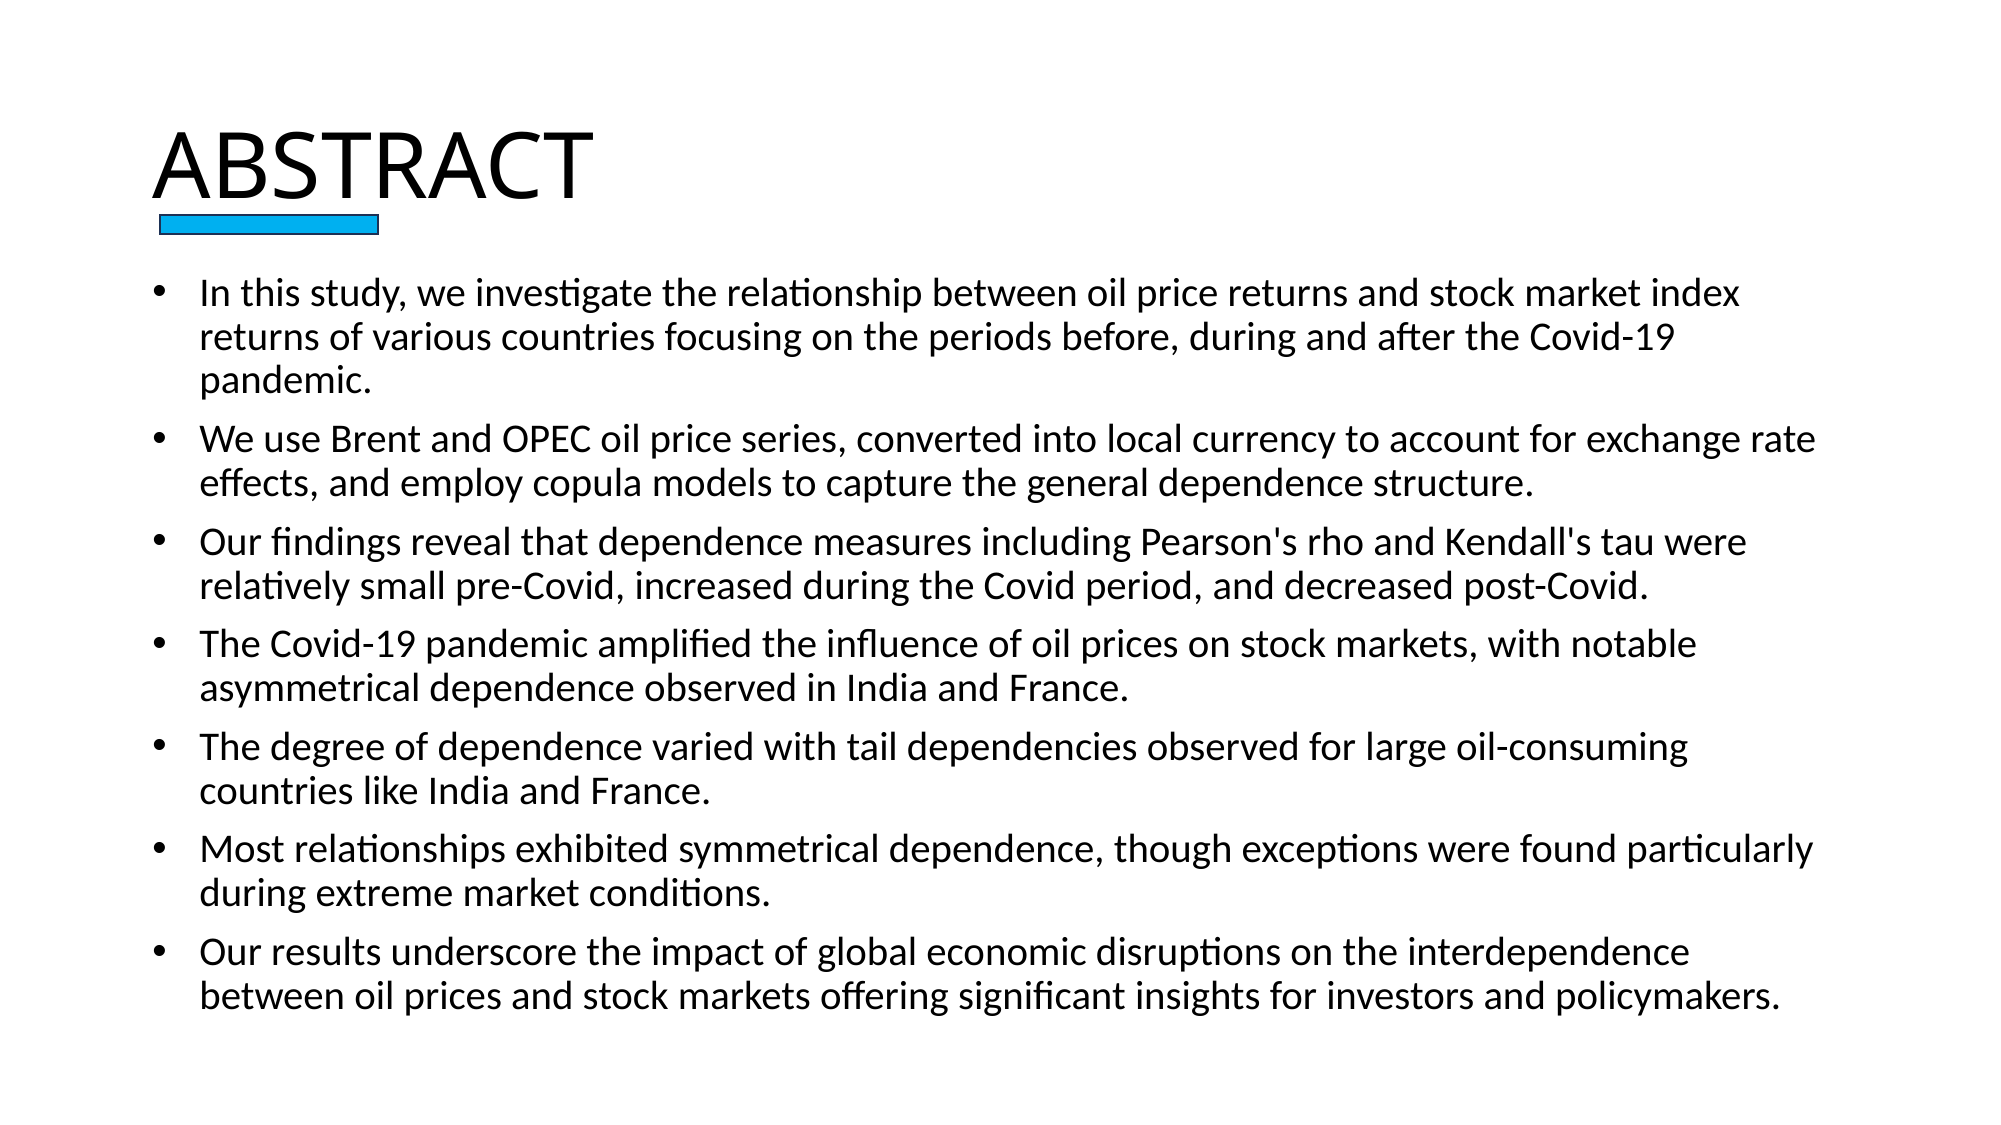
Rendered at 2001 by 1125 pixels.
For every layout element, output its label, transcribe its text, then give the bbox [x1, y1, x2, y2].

title ABSTRACT [137, 59, 1863, 263]
text_box [159, 214, 379, 235]
list In this study, we investigate the relationship between oil price returns and stock market index returns of various countries focusing on the periods before, during and after the Covid-19 pandemic. We use Brent and OPEC oil price series, converted into local currency to account for exchange rate effects, and employ copula models to capture the general dependence structure. Our findings reveal that dependence measures including Pearson's rho and Kendall's tau were relatively small pre-Covid, increased during the Covid period, and decreased post-Covid. The Covid-19 pandemic amplified the influence of oil prices on stock markets, with notable asymmetrical dependence observed in India and France. The degree of dependence varied with tail dependencies observed for large oil-consuming countries like India and France. Most relationships exhibited symmetrical dependence, though exceptions were found particularly during extreme market conditions. Our results underscore the impact of global economic disruptions on the interdependence between oil prices and stock markets offering significant insights for investors and policymakers. [137, 263, 1863, 1044]
